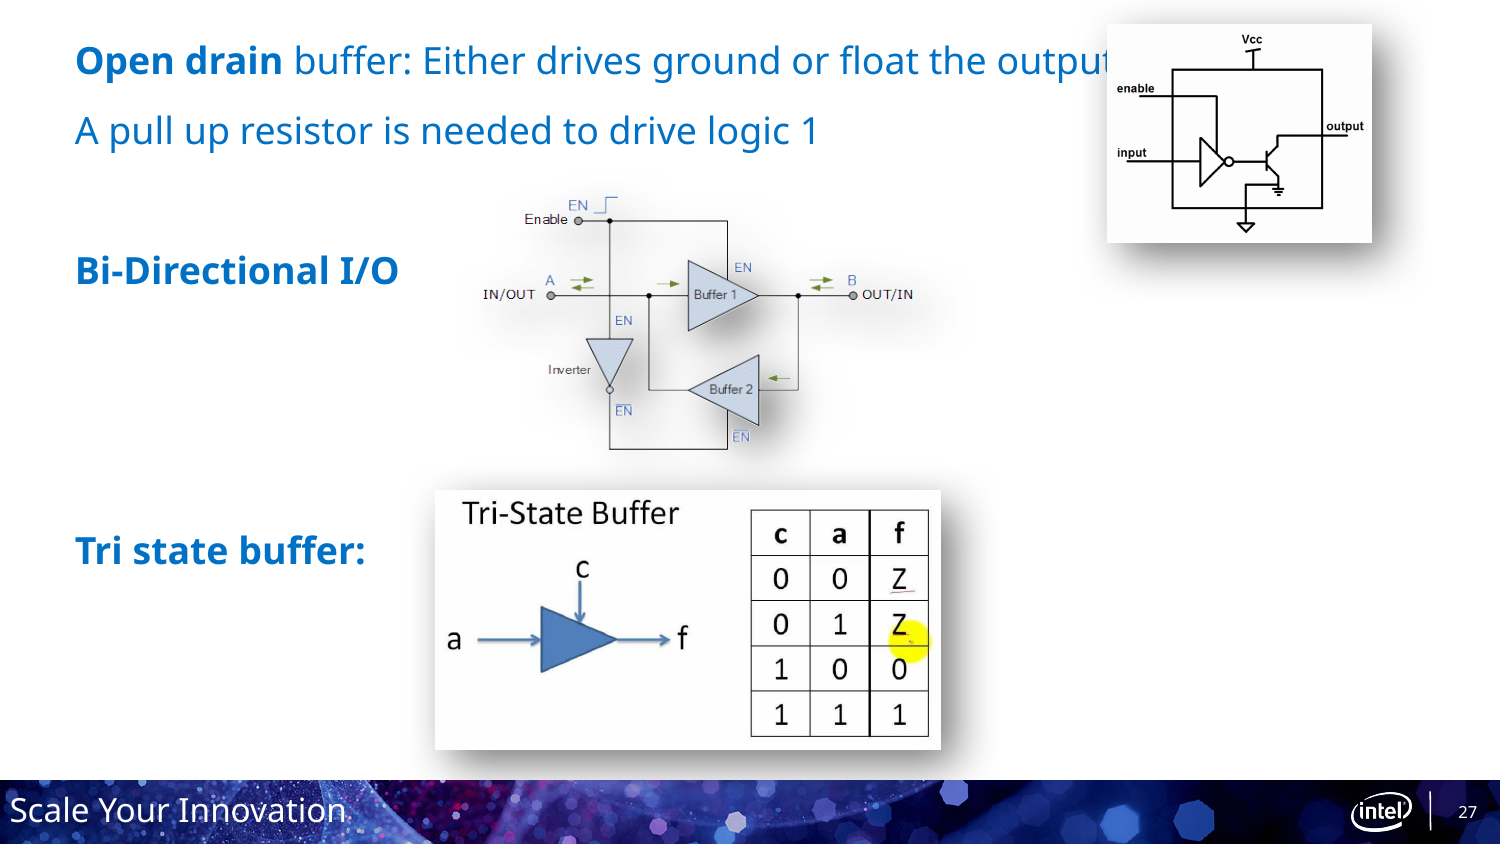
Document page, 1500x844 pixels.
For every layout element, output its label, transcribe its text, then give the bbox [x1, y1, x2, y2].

picture [482, 195, 915, 450]
picture [0, 780, 1500, 844]
picture [435, 490, 941, 750]
list Open drain buffer: Either drives ground or float the output A pull up resistor is needed to drive logic 1 Bi-Directional I/O Tri state buffer: [74, 36, 1425, 760]
picture [1107, 23, 1372, 243]
slide_number 27 [1127, 791, 1478, 837]
